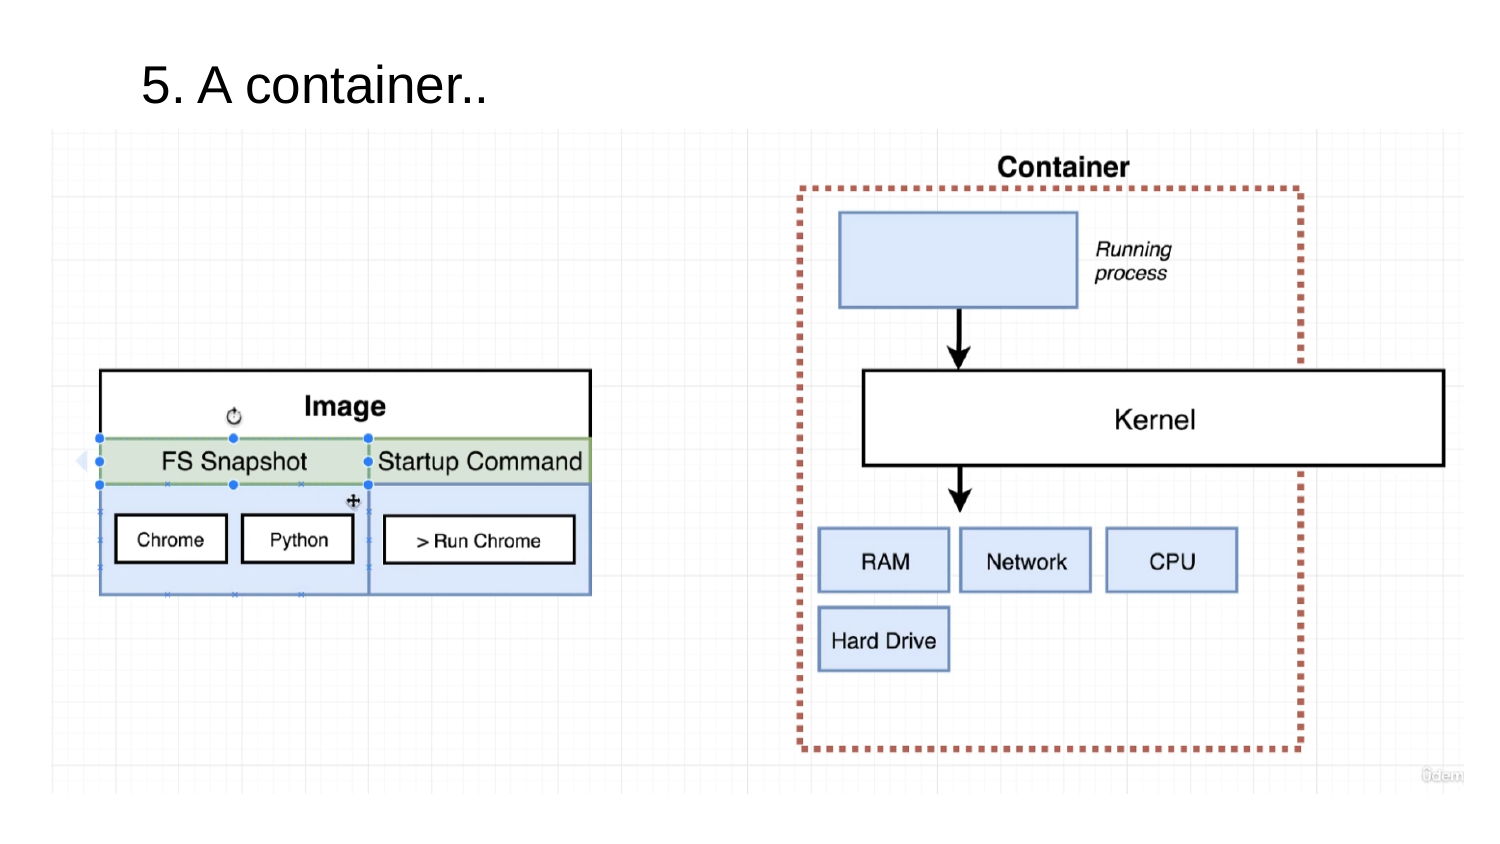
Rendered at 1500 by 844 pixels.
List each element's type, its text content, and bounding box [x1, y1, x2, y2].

title 5. A container.. [51, 35, 1449, 127]
picture [50, 128, 1464, 794]
